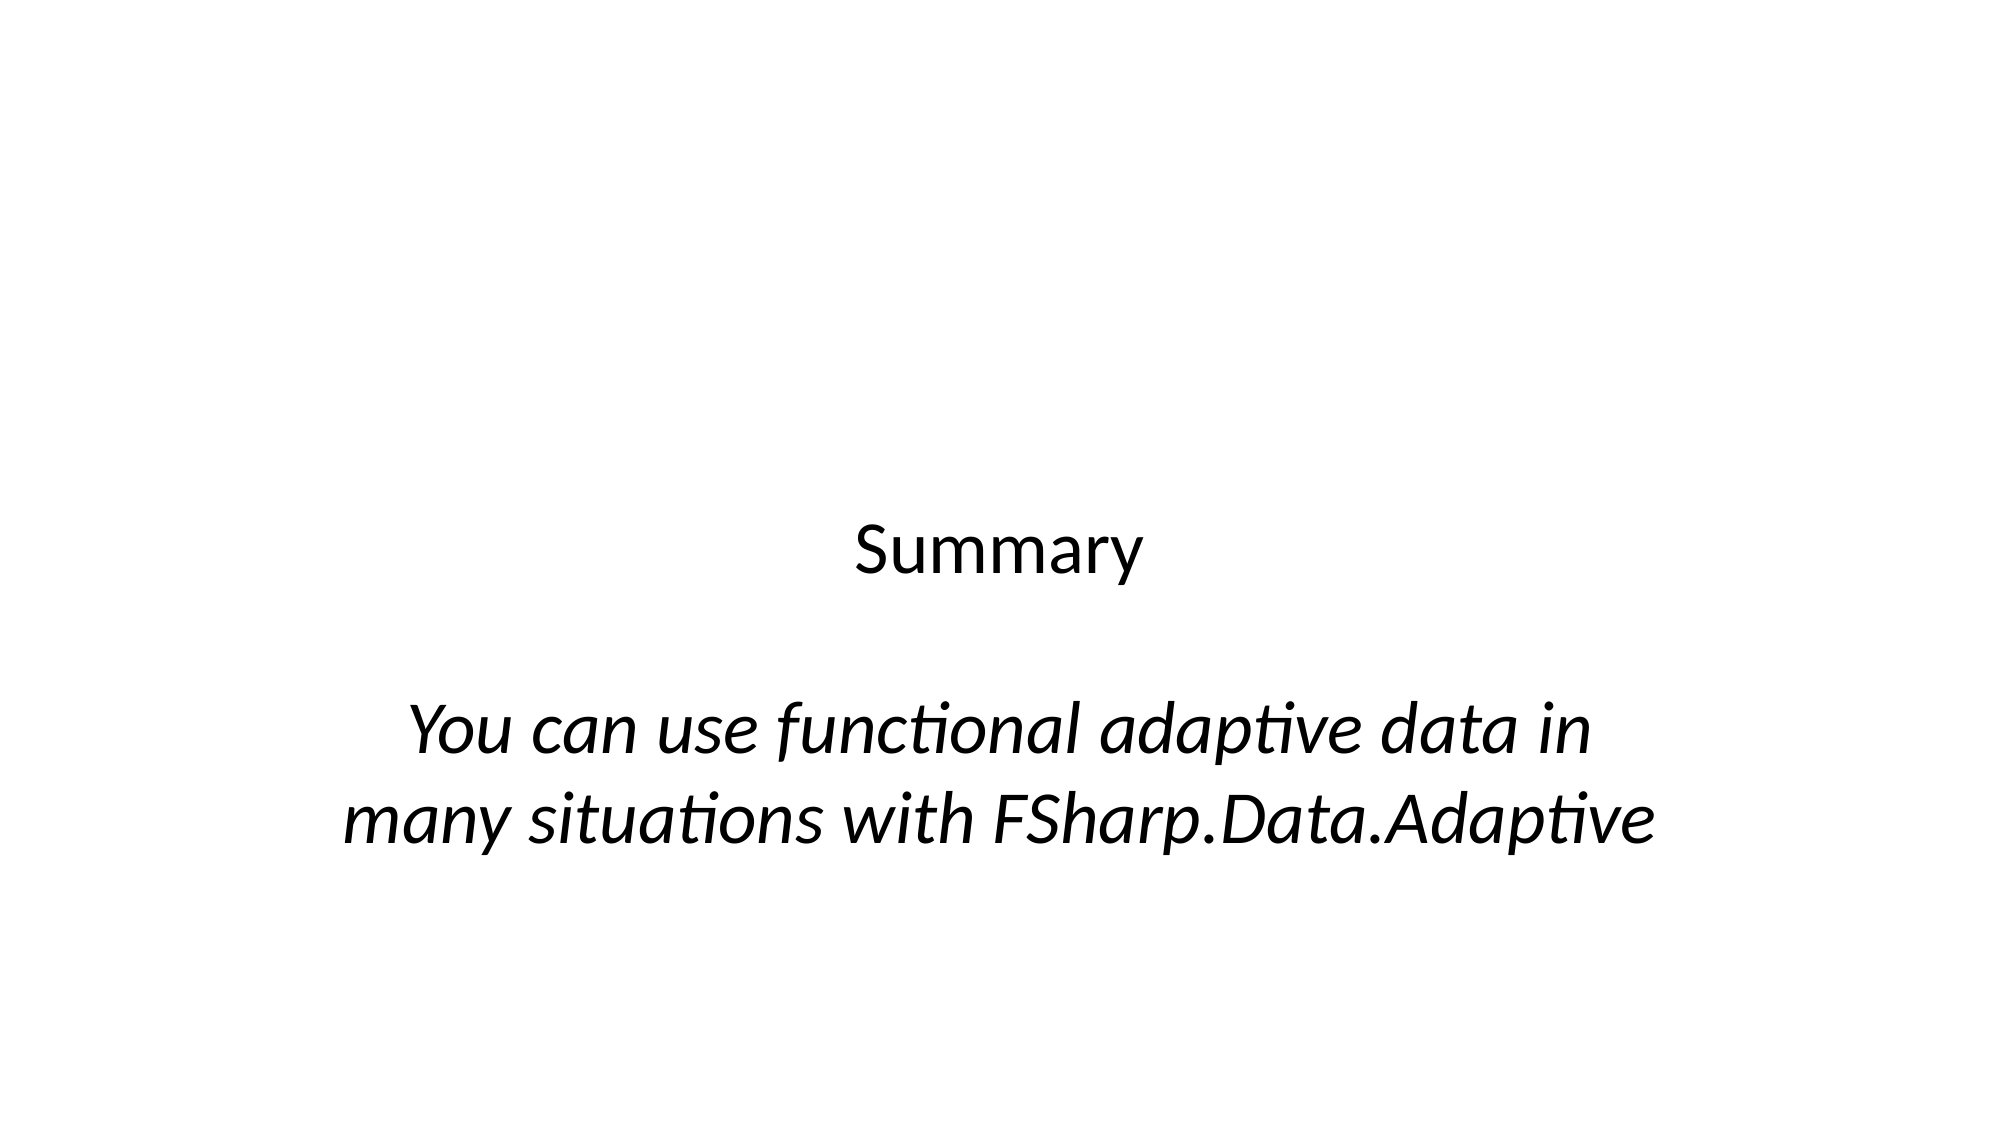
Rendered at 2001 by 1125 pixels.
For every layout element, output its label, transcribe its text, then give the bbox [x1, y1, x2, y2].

text_box Summary You can use functional adaptive data in many situations with FSharp.Data.Adaptive [301, 490, 1699, 866]
